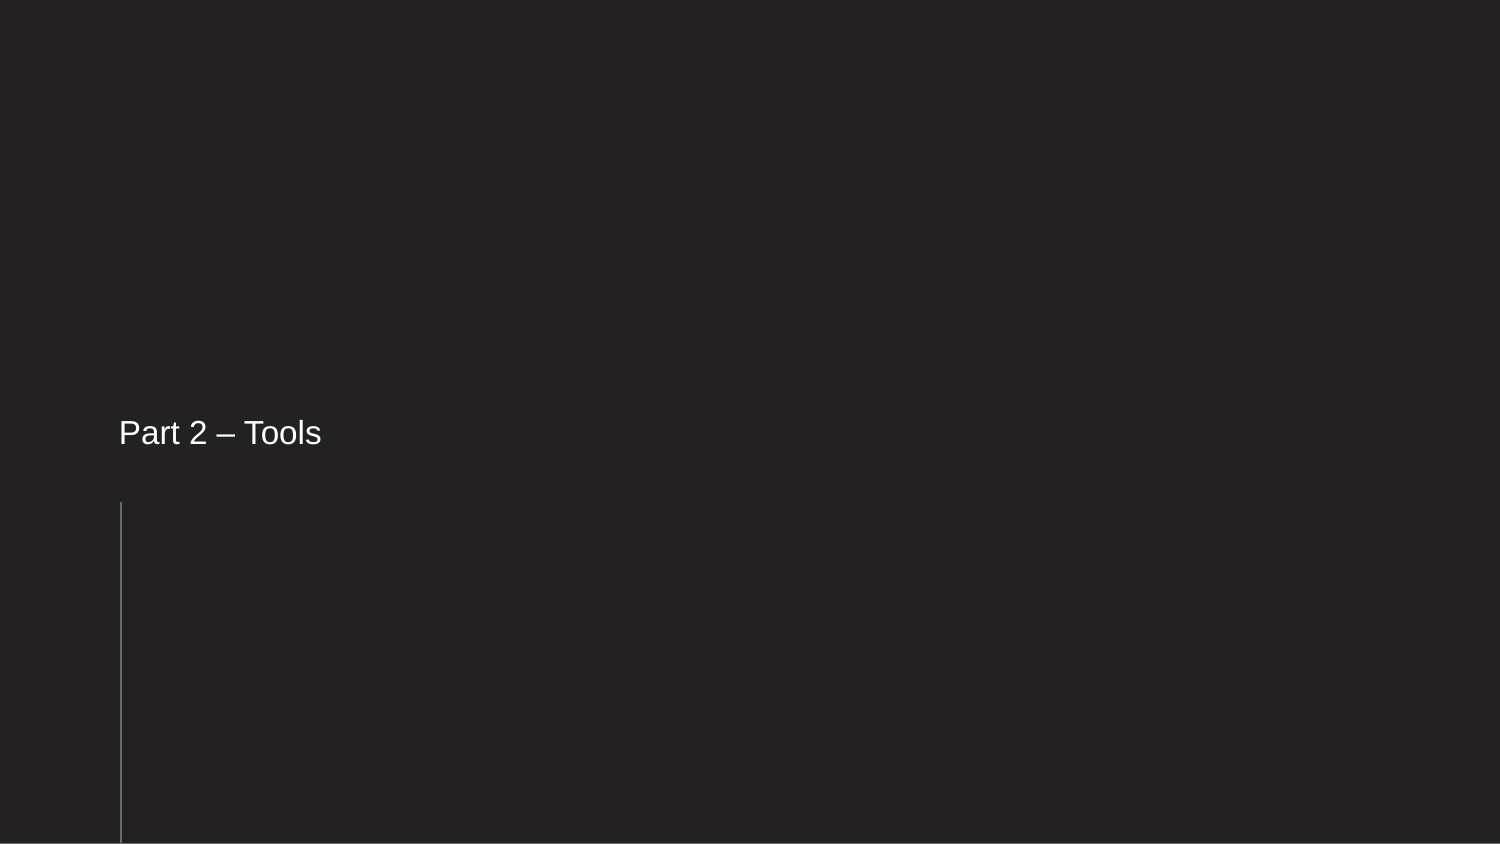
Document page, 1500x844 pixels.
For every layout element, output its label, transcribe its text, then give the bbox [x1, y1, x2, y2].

text_box Part 2 – Tools [118, 416, 454, 580]
